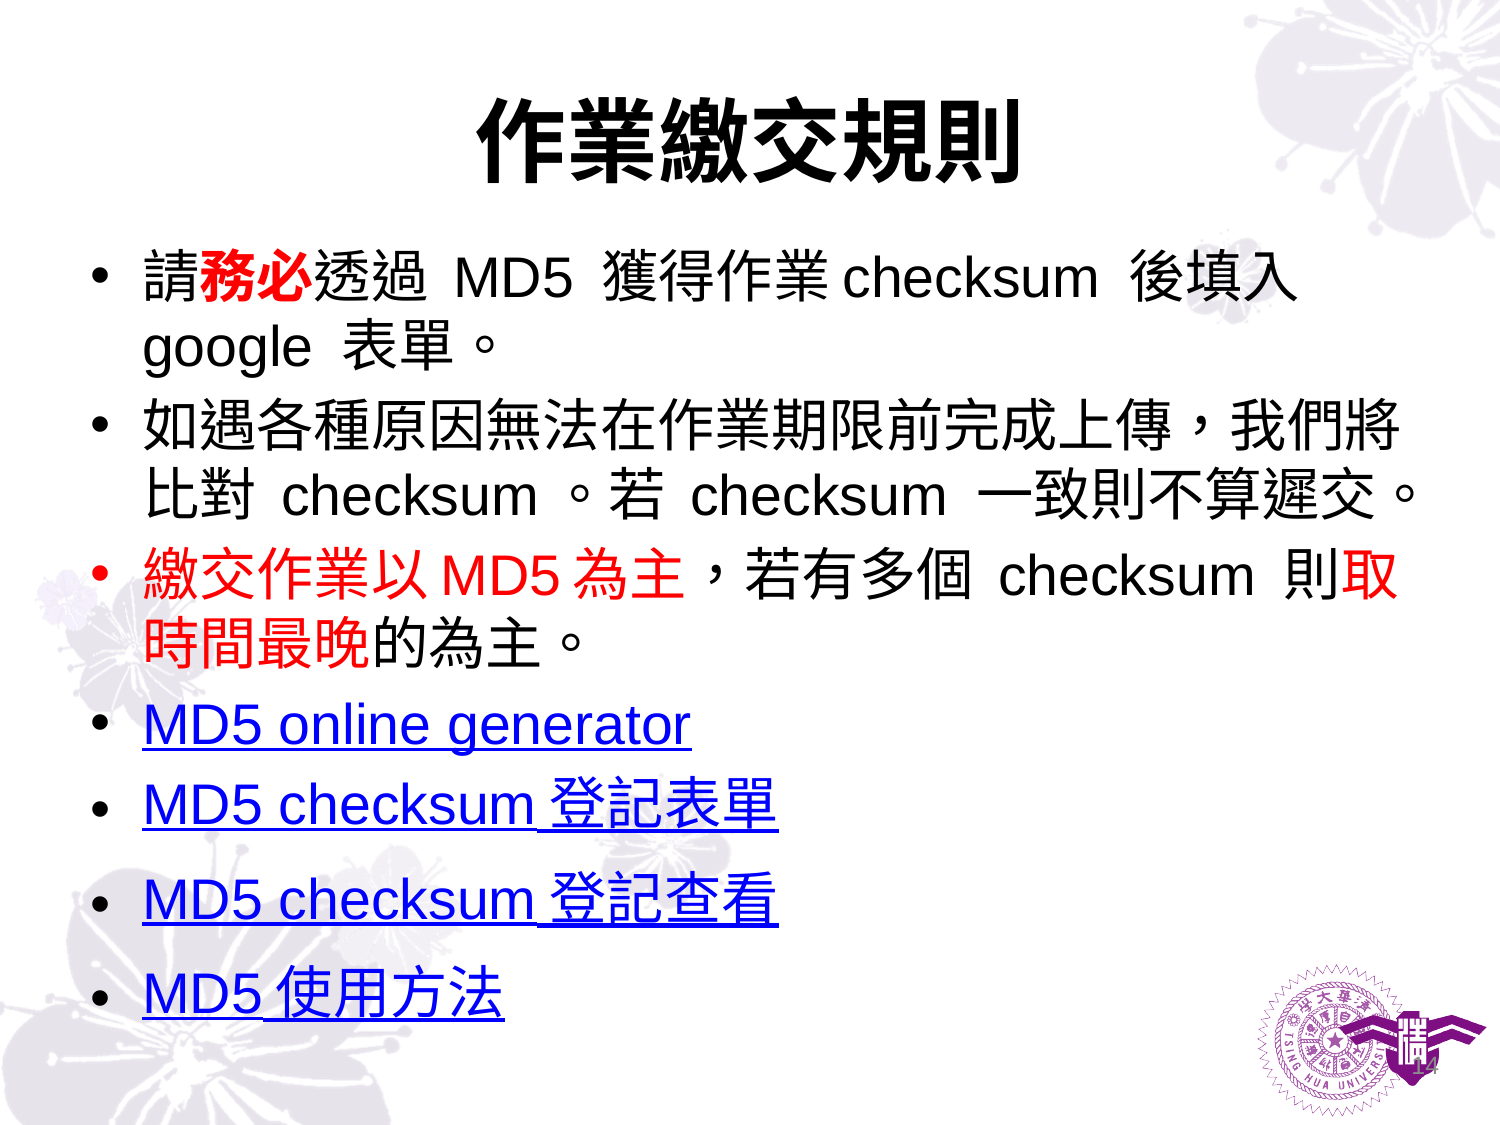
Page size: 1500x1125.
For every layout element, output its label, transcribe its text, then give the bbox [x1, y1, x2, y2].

slide_number 14 [1104, 1034, 1455, 1095]
title 作業繳交規則 [75, 45, 1425, 232]
picture [0, 0, 1500, 1125]
list 請務必透過 MD5 獲得作業checksum 後填入 google 表單。 如遇各種原因無法在作業期限前完成上傳，我們將比對 checksum。若 checksum 一致則不算遲交。 繳交作業以MD5為主，若有多個 checksum 則取時間最晚的為主。 MD5 online generator MD5 checksum 登記表單 MD5 checksum 登記查看 MD5 使用方法 [75, 232, 1425, 1059]
